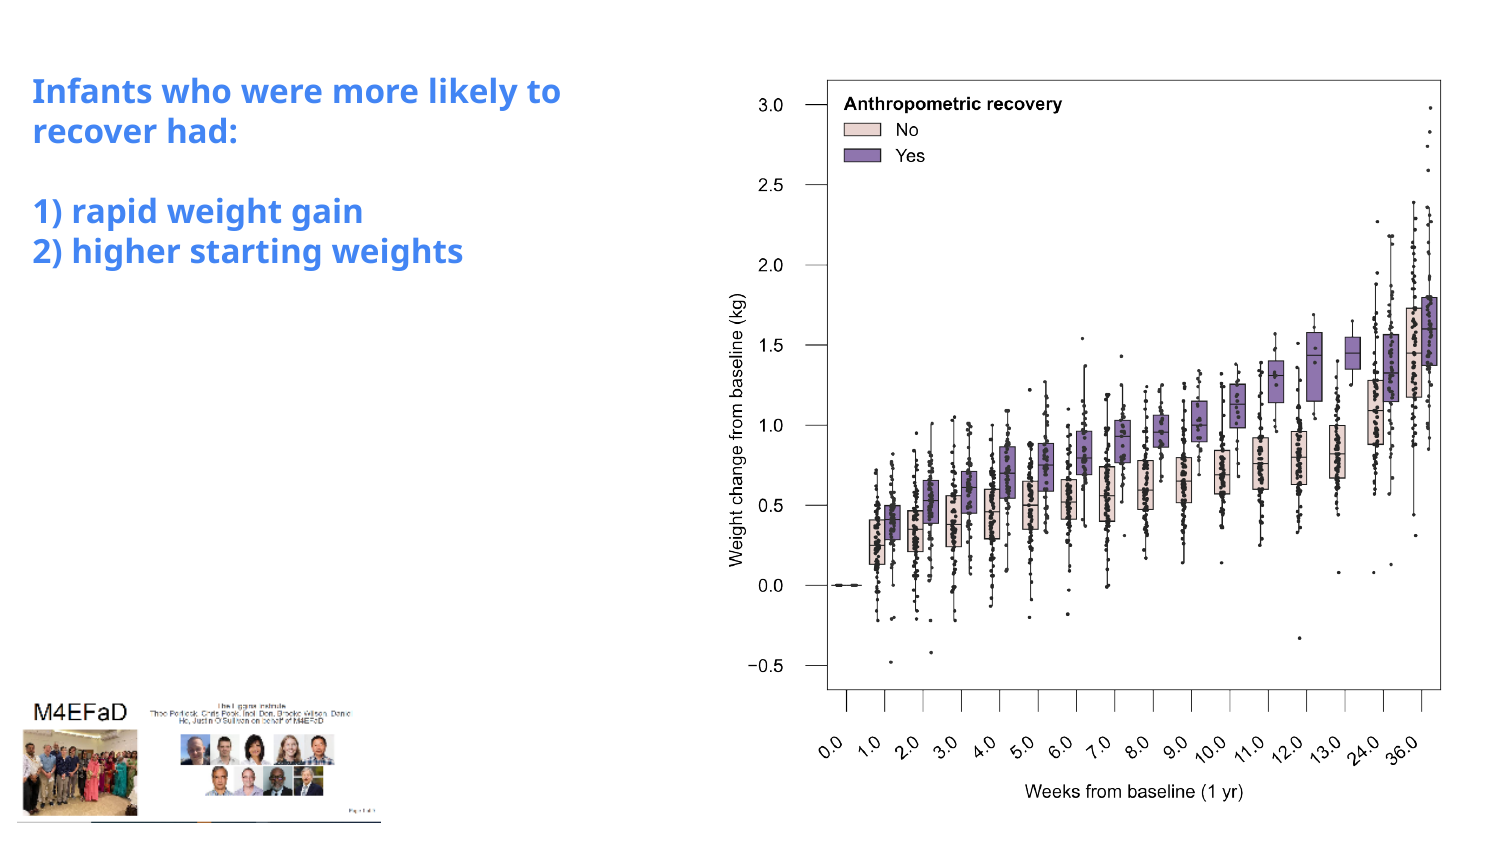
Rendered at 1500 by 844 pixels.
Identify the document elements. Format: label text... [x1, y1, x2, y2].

title Infants who were more likely to recover had: 1) rapid weight gain 2) higher starting weights [17, 55, 706, 150]
picture [17, 693, 381, 824]
picture [708, 55, 1465, 807]
